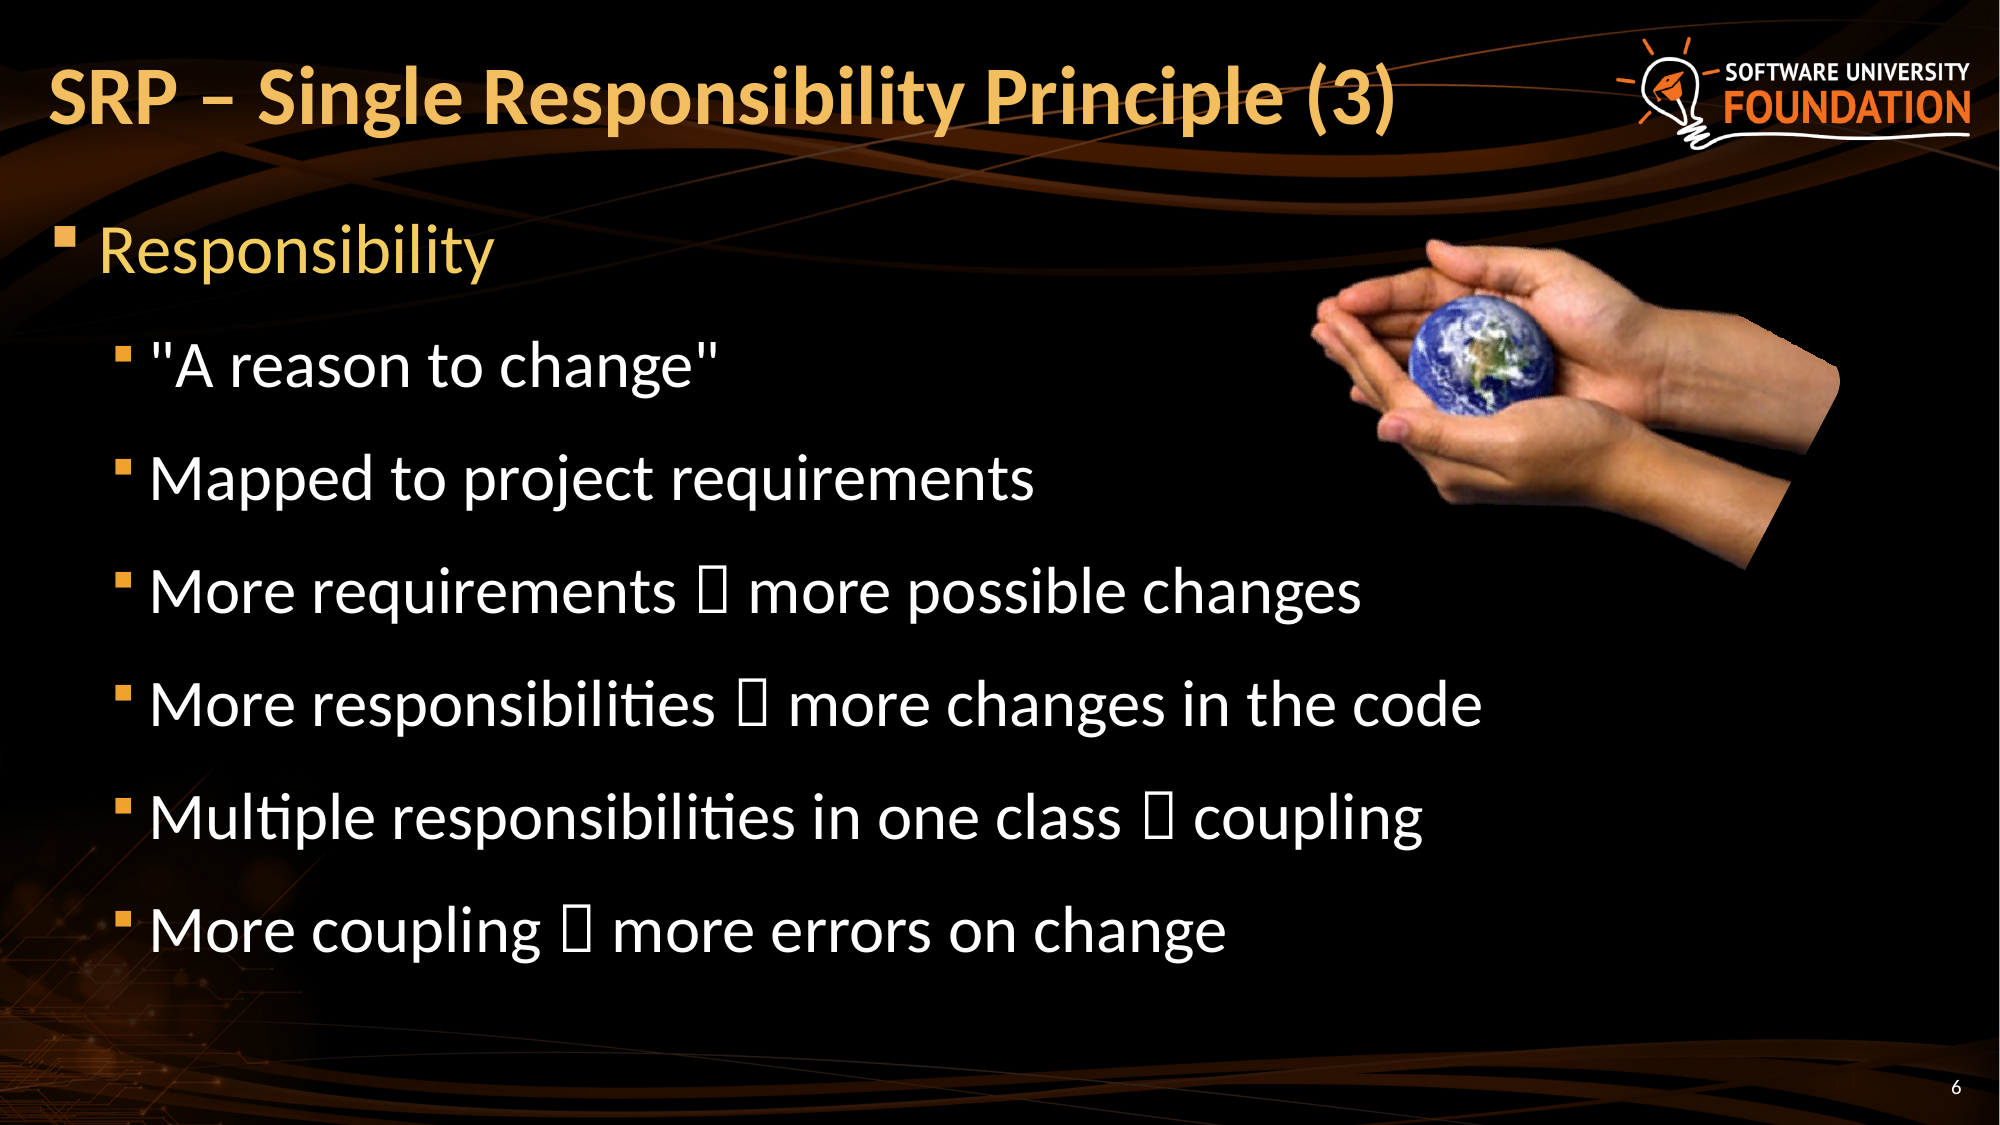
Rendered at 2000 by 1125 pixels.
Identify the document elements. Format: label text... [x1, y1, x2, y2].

picture [0, 0, 2000, 1125]
list Responsibility "A reason to change" Mapped to project requirements More requirements  more possible changes More responsibilities  more changes in the code Multiple responsibilities in one class  coupling More coupling  more errors on change [31, 188, 1968, 1103]
title SRP – Single Responsibility Principle (3) [30, 6, 1602, 189]
